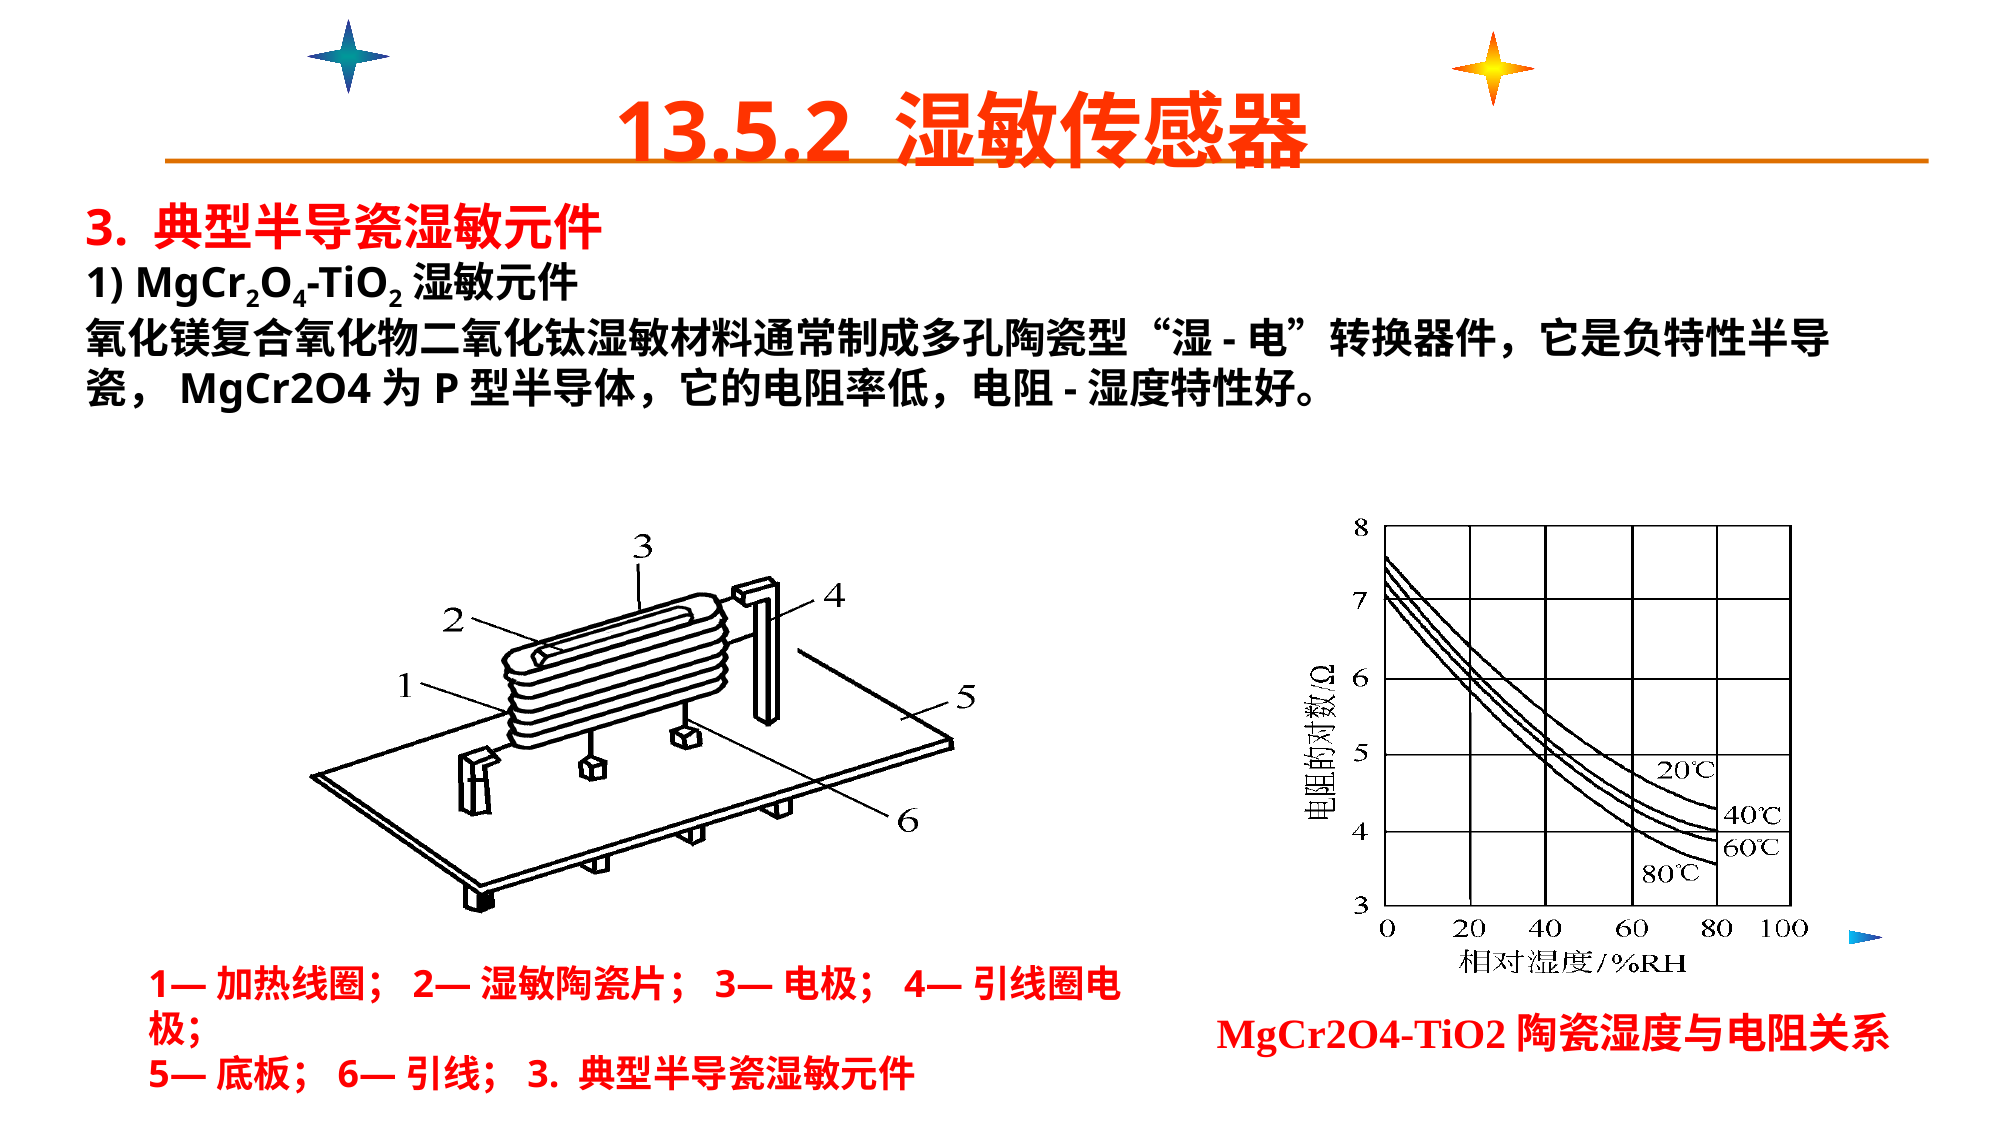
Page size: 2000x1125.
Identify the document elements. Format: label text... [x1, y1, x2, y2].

text_box 3. 典型半导瓷湿敏元件 1) MgCr2O4-TiO2湿敏元件 氧化镁复合氧化物二氧化钛湿敏材料通常制成多孔陶瓷型“湿-电”转换器件，它是负特性半导瓷，MgCr2O4为P型半导体，它的电阻率低，电阻-湿度特性好。 [70, 188, 1992, 420]
text_box [1853, 931, 1883, 944]
picture [243, 515, 1032, 935]
text_box [345, 18, 352, 30]
picture [1267, 503, 1849, 988]
text_box MgCr2O4-TiO2陶瓷湿度与电阻关系 [1201, 999, 1929, 1065]
text_box 13.5.2 湿敏传感器 [244, 30, 1677, 186]
text_box 1—加热线圈；2—湿敏陶瓷片；3—电极；4—引线圈电极； 5—底板；6—引线；3. 典型半导瓷湿敏元件 [133, 952, 1165, 1102]
